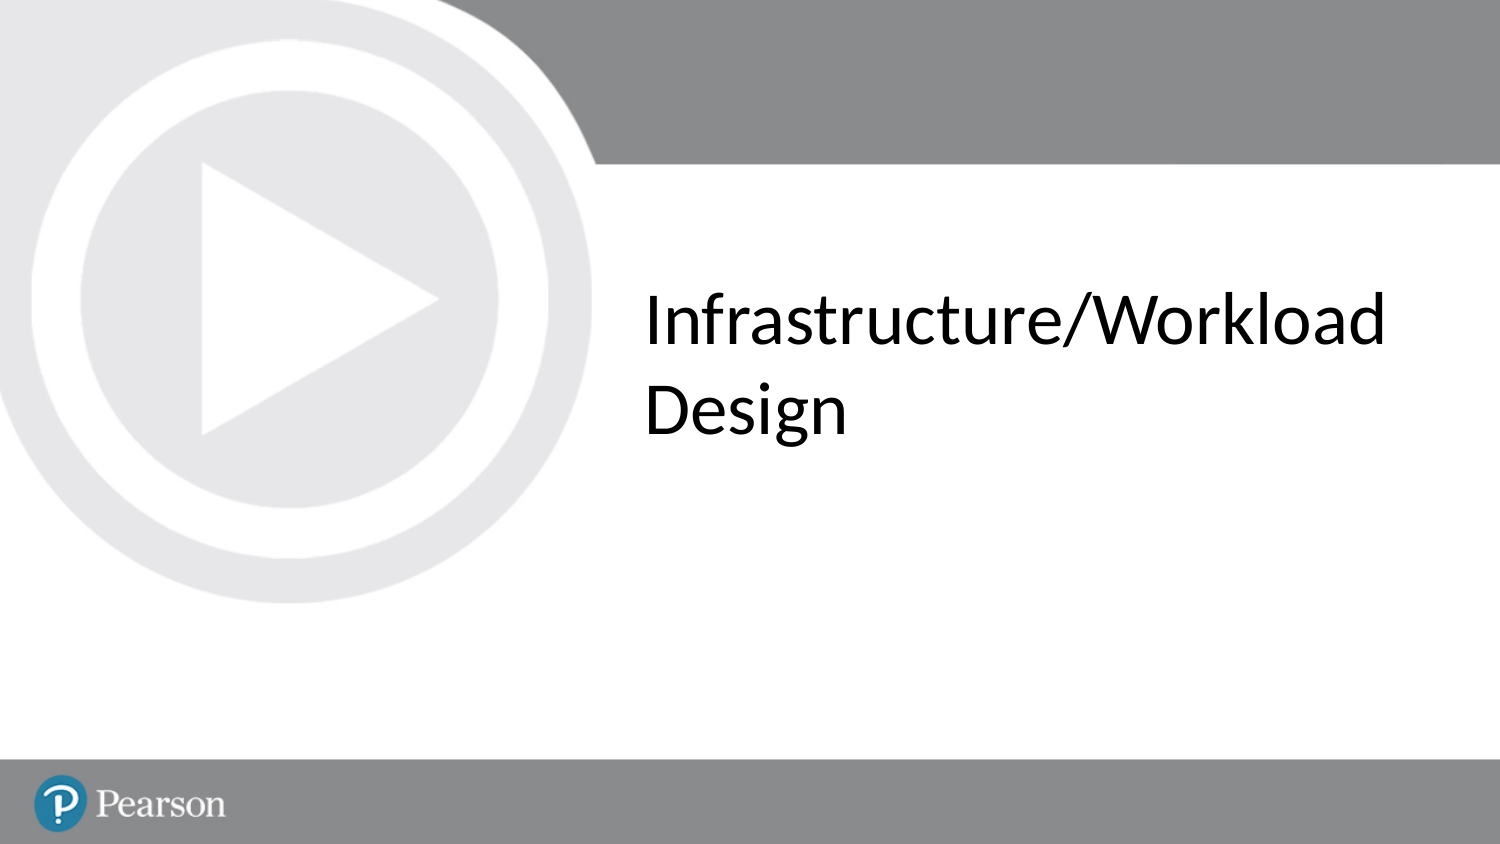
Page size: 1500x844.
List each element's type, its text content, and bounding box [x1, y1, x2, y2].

title Infrastructure/Workload Design [629, 262, 1446, 443]
picture [0, 0, 1500, 844]
